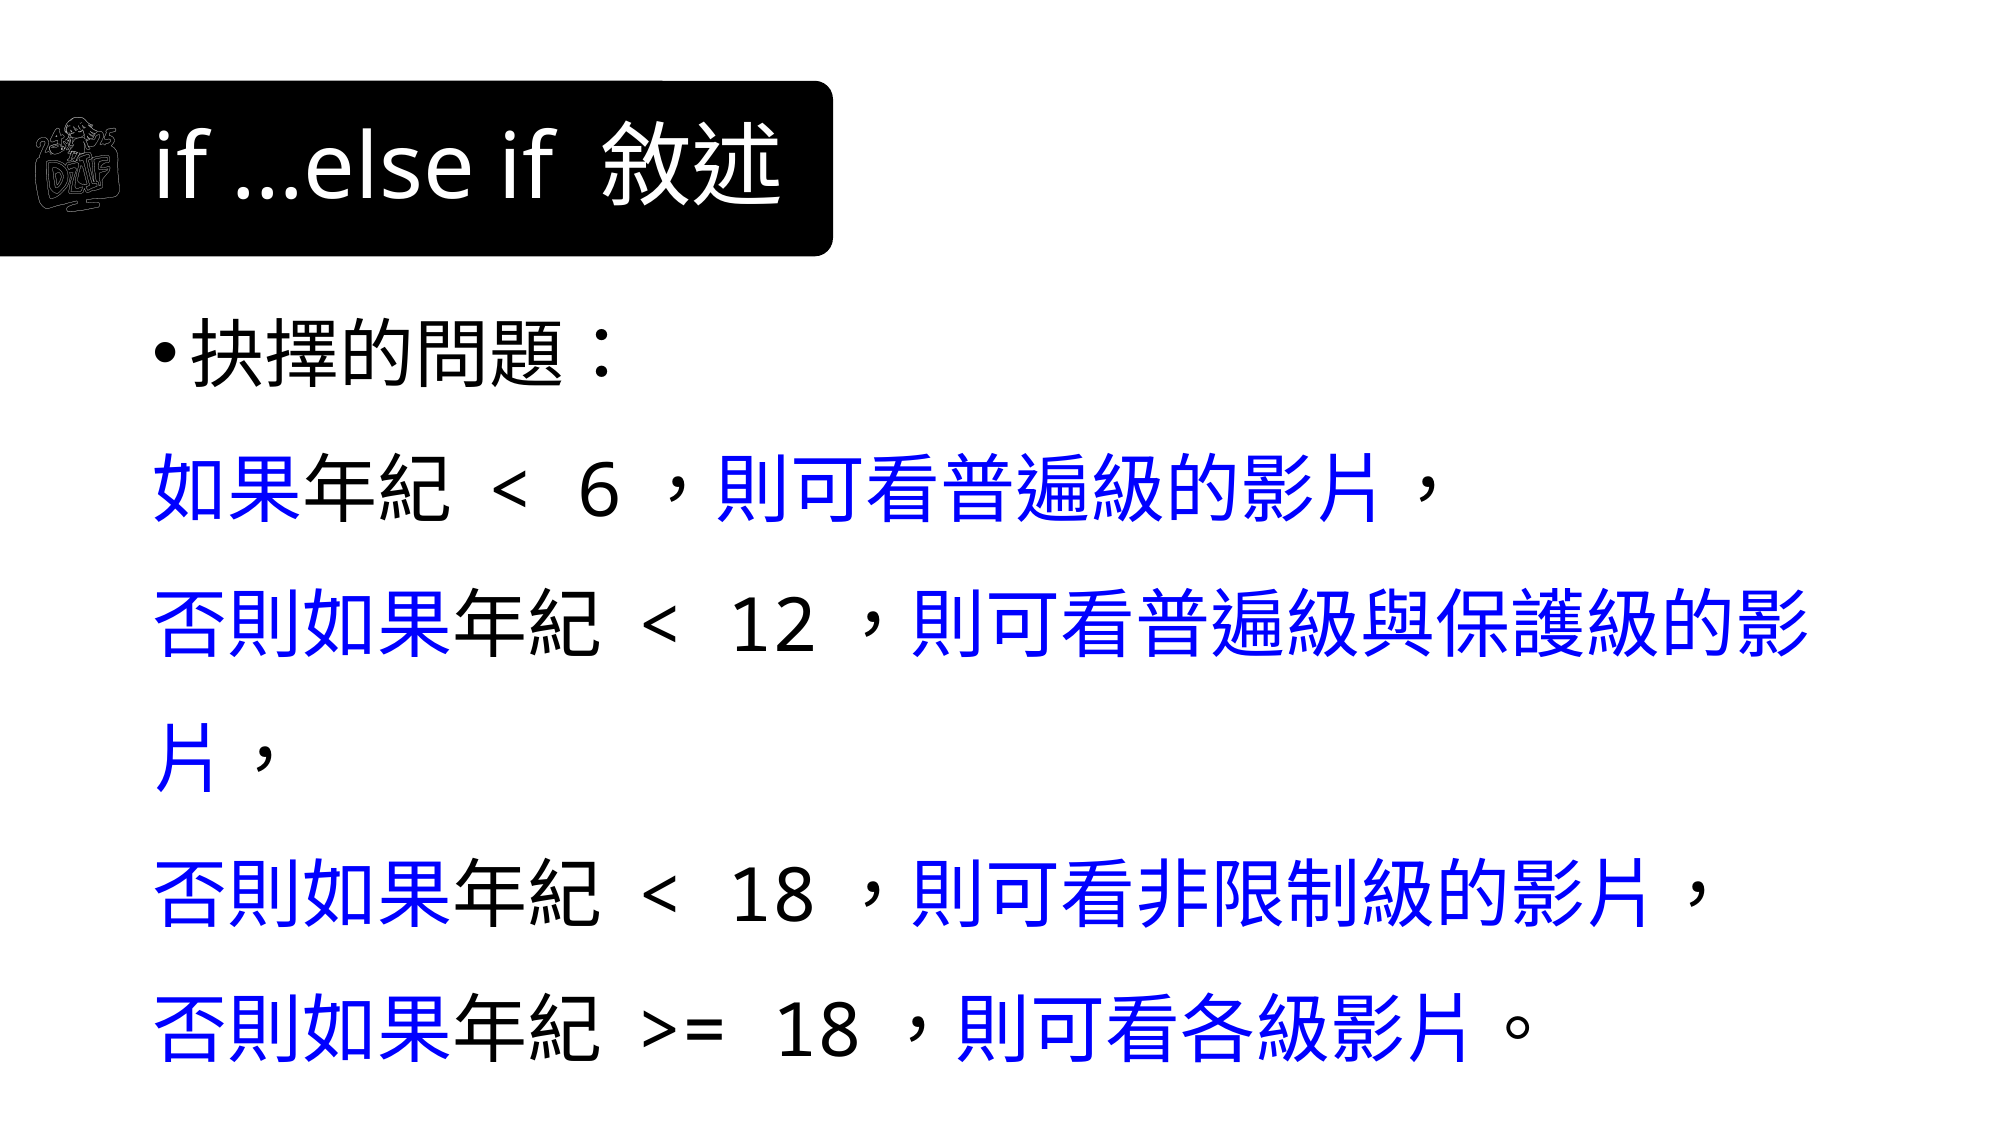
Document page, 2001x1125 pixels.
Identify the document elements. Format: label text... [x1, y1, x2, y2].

title if …else if 敘述 [137, 59, 1863, 278]
picture [18, 108, 132, 222]
text_box [0, 80, 137, 257]
list 抉擇的問題： 如果年紀 < 6，則可看普遍級的影片， 否則如果年紀 < 12，則可看普遍級與保護級的影片， 否則如果年紀 < 18，則可看非限制級的影片， 否則如果年紀 >= 18，則可看各級影片。 [137, 299, 1863, 1125]
